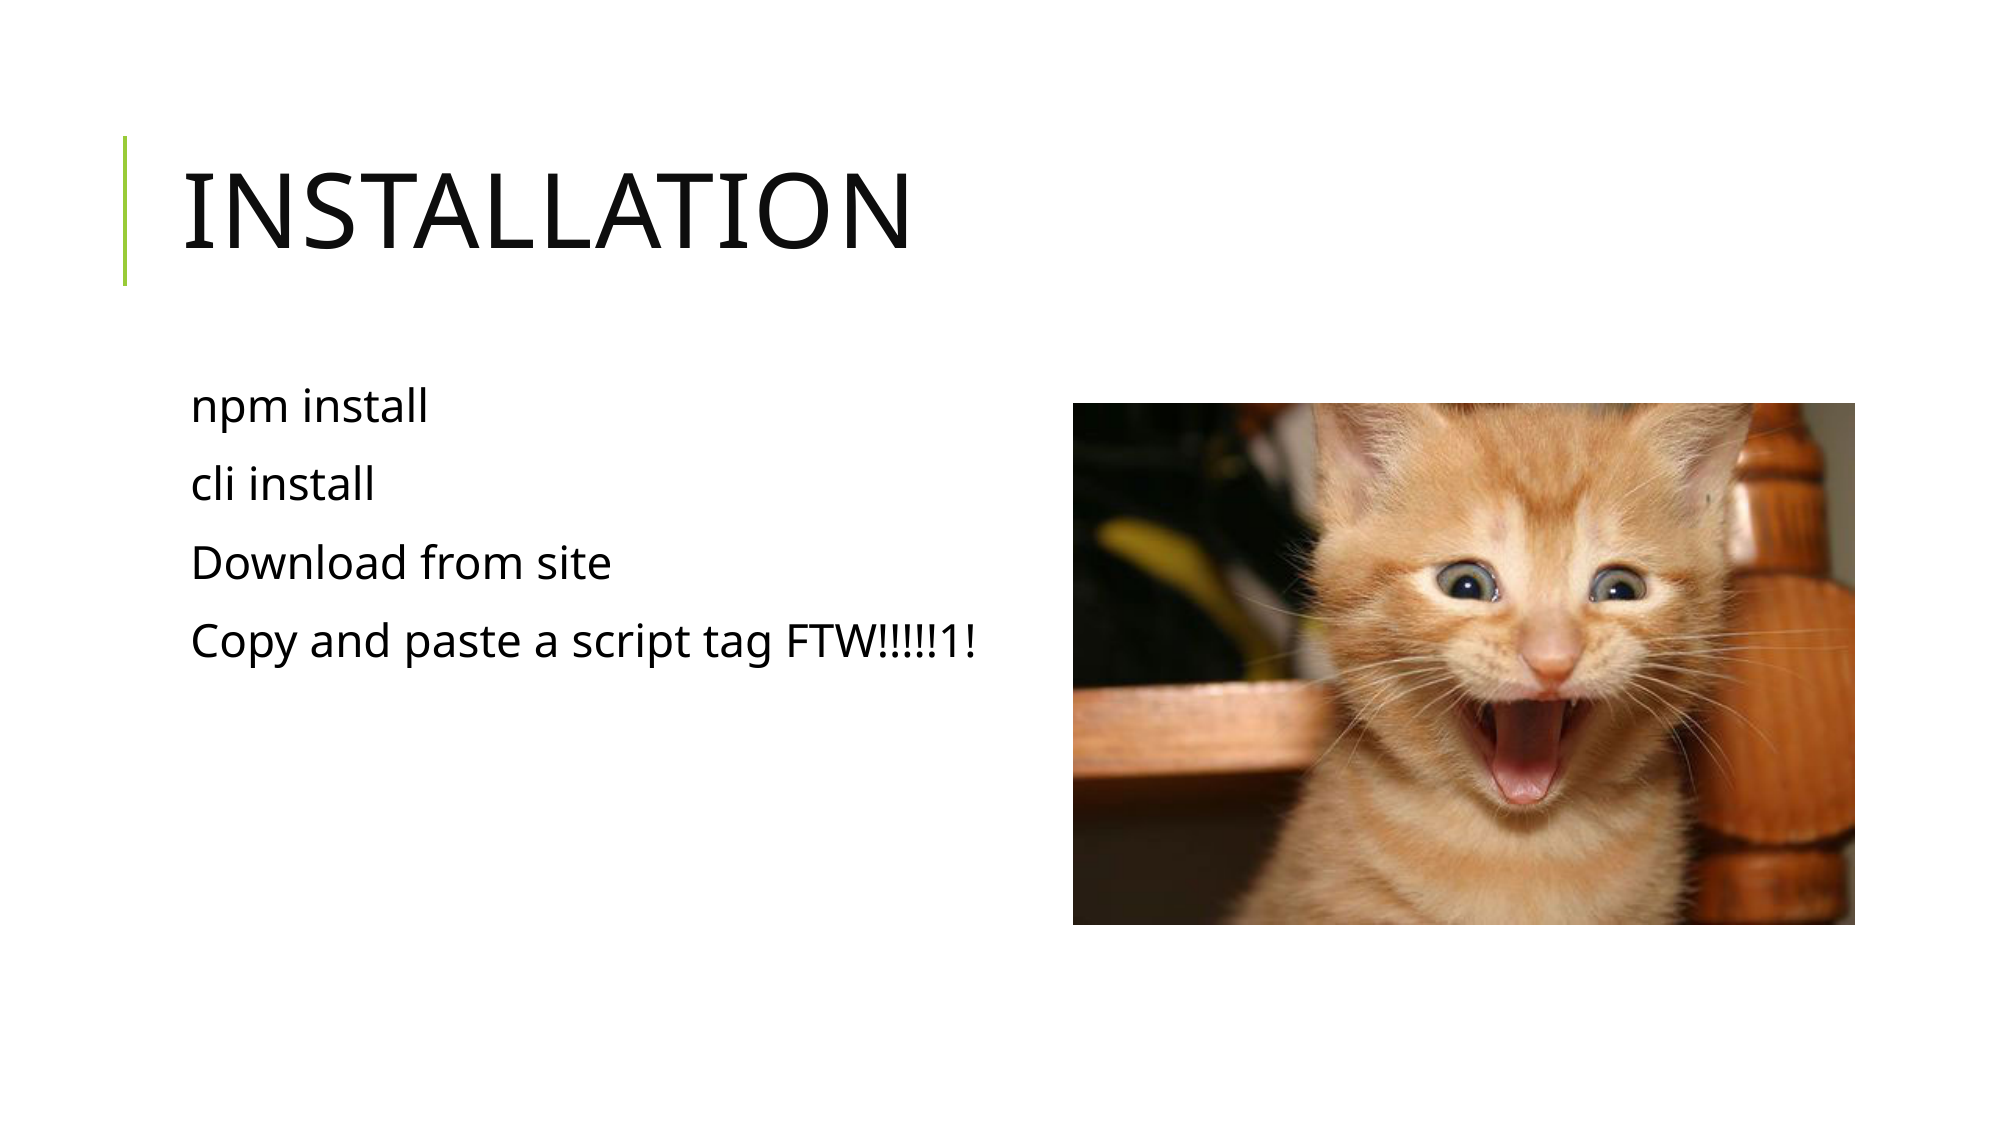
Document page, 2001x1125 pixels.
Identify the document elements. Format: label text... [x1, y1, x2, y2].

list npm install cli install Download from site Copy and paste a script tag FTW!!!!!1! [168, 375, 1763, 1035]
picture [1073, 403, 1856, 925]
title Installation [168, 96, 1763, 342]
